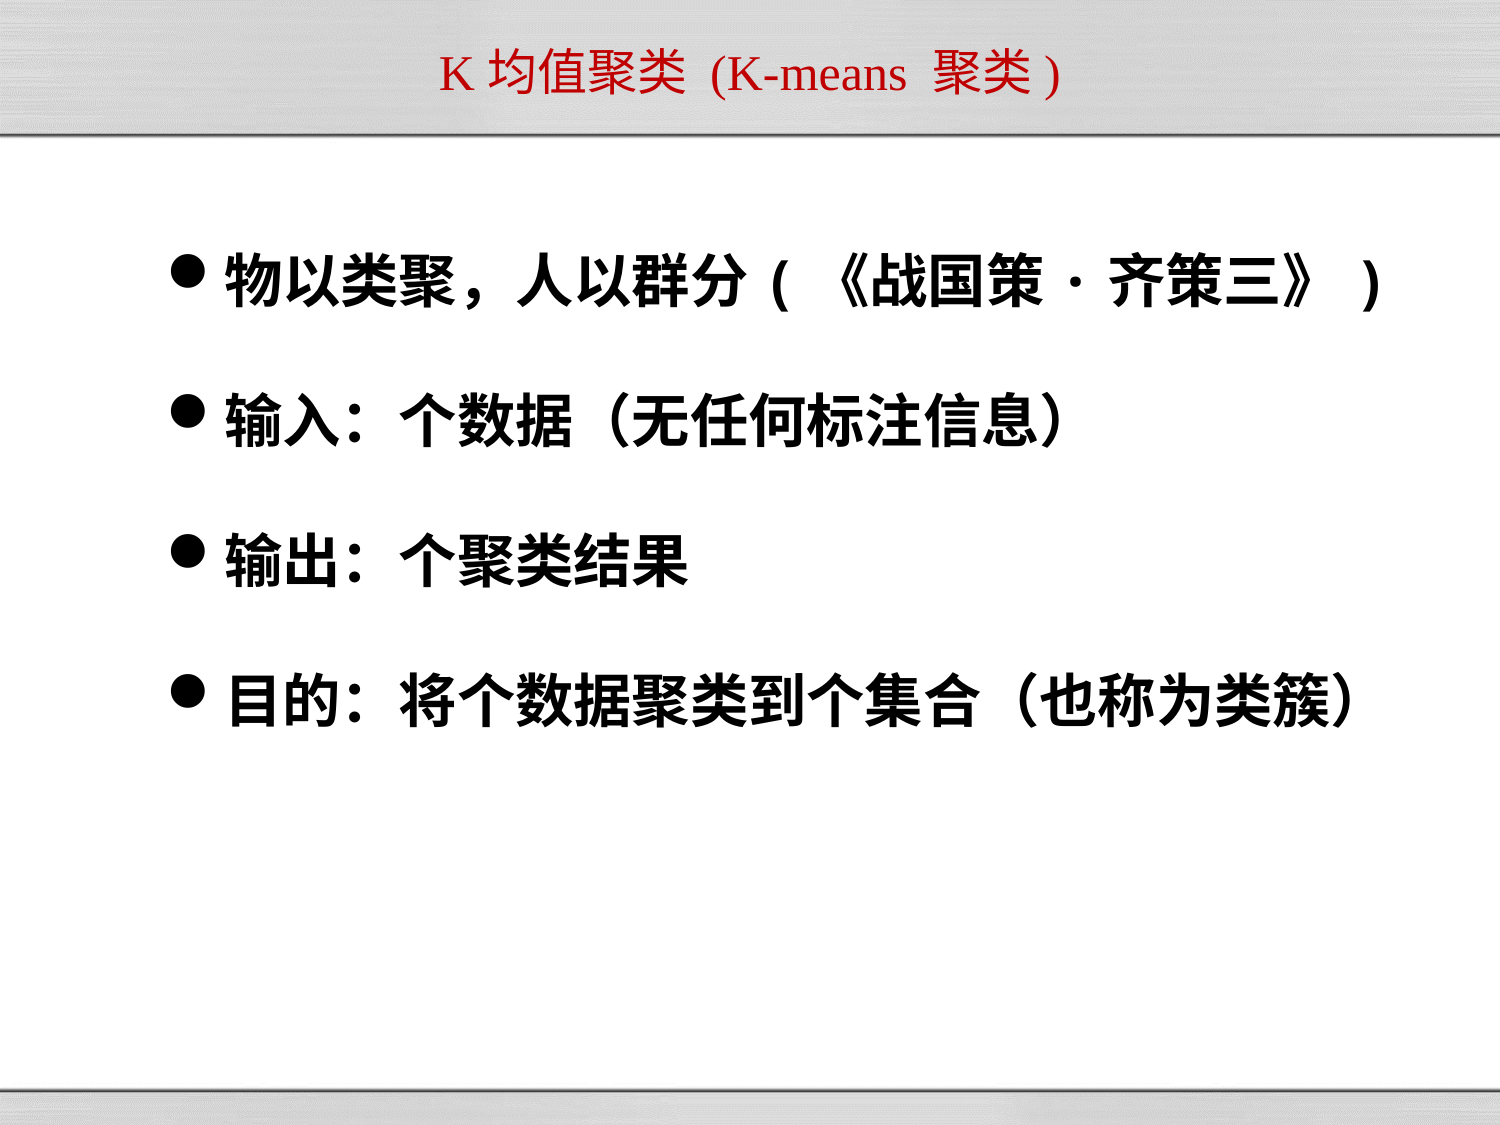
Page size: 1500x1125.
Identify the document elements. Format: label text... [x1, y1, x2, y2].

picture [0, 134, 1500, 1125]
title K均值聚类 (K-means 聚类) [0, 0, 1500, 134]
